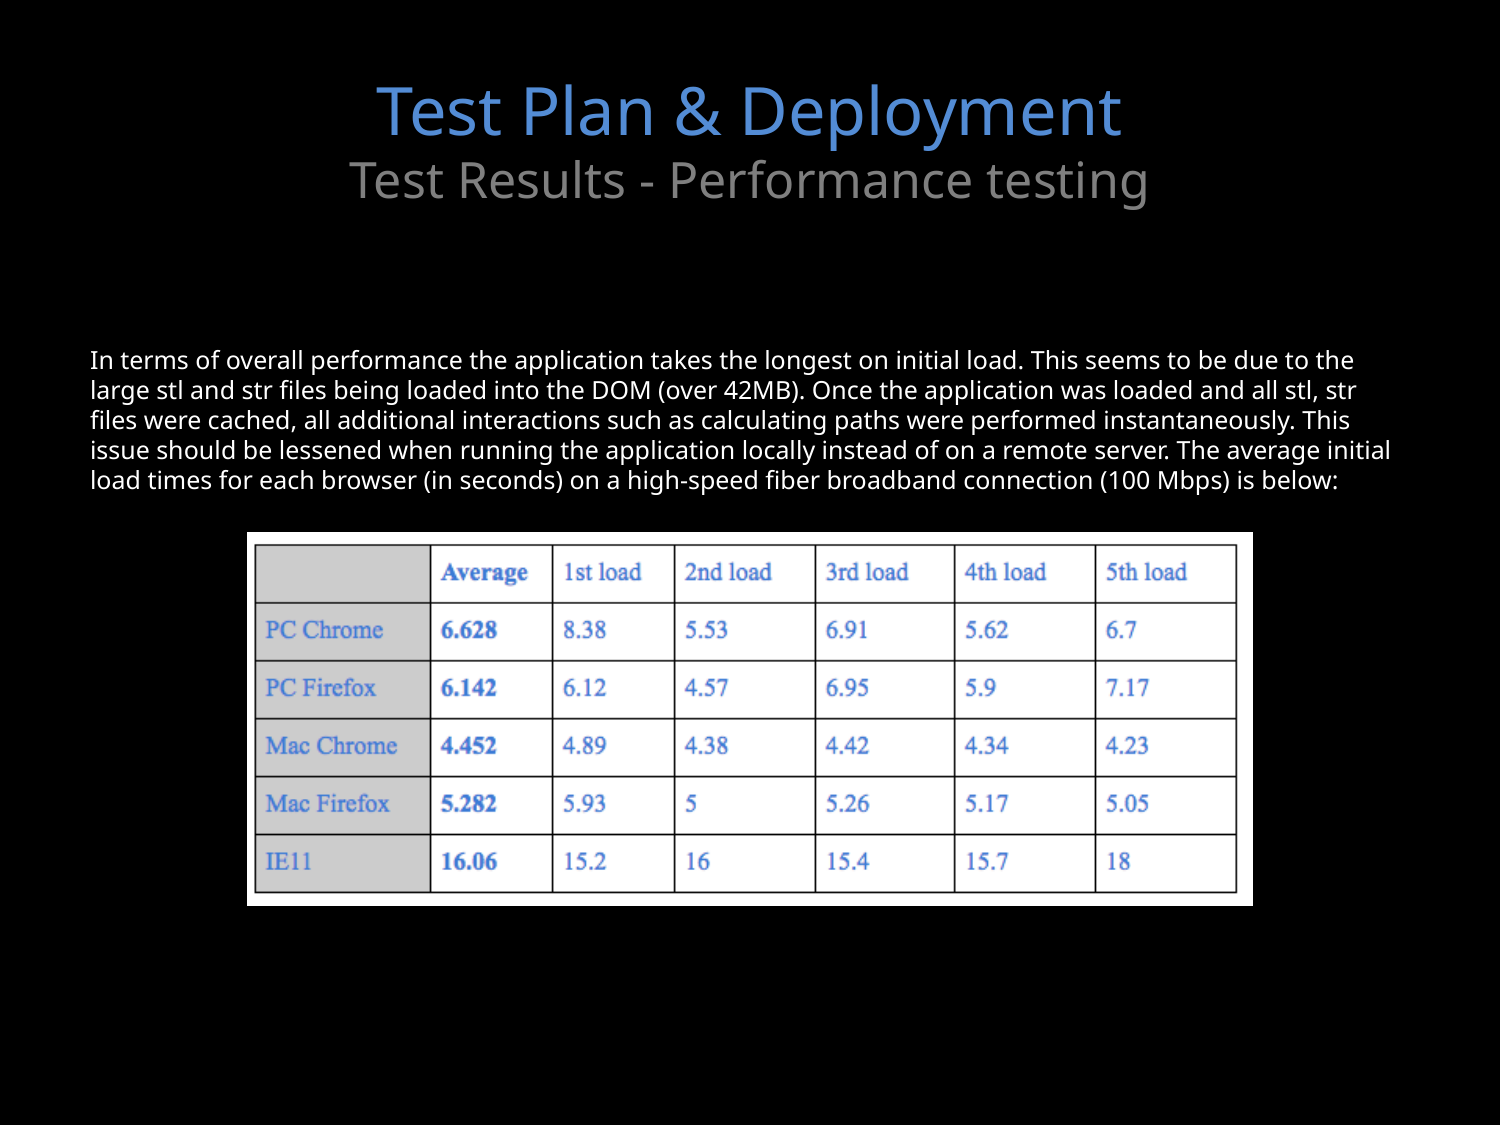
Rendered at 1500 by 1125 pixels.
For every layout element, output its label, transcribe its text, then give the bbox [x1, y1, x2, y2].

list In terms of overall performance the application takes the longest on initial load. This seems to be due to the large stl and str files being loaded into the DOM (over 42MB). Once the application was loaded and all stl, str files were cached, all additional interactions such as calculating paths were performed instantaneously. This issue should be lessened when running the application locally instead of on a remote server. The average initial load times for each browser (in seconds) on a high-speed fiber broadband connection (100 Mbps) is below: [75, 337, 1425, 499]
title Test Plan & Deployment Test Results - Performance testing [75, 45, 1425, 233]
picture [247, 532, 1253, 907]
